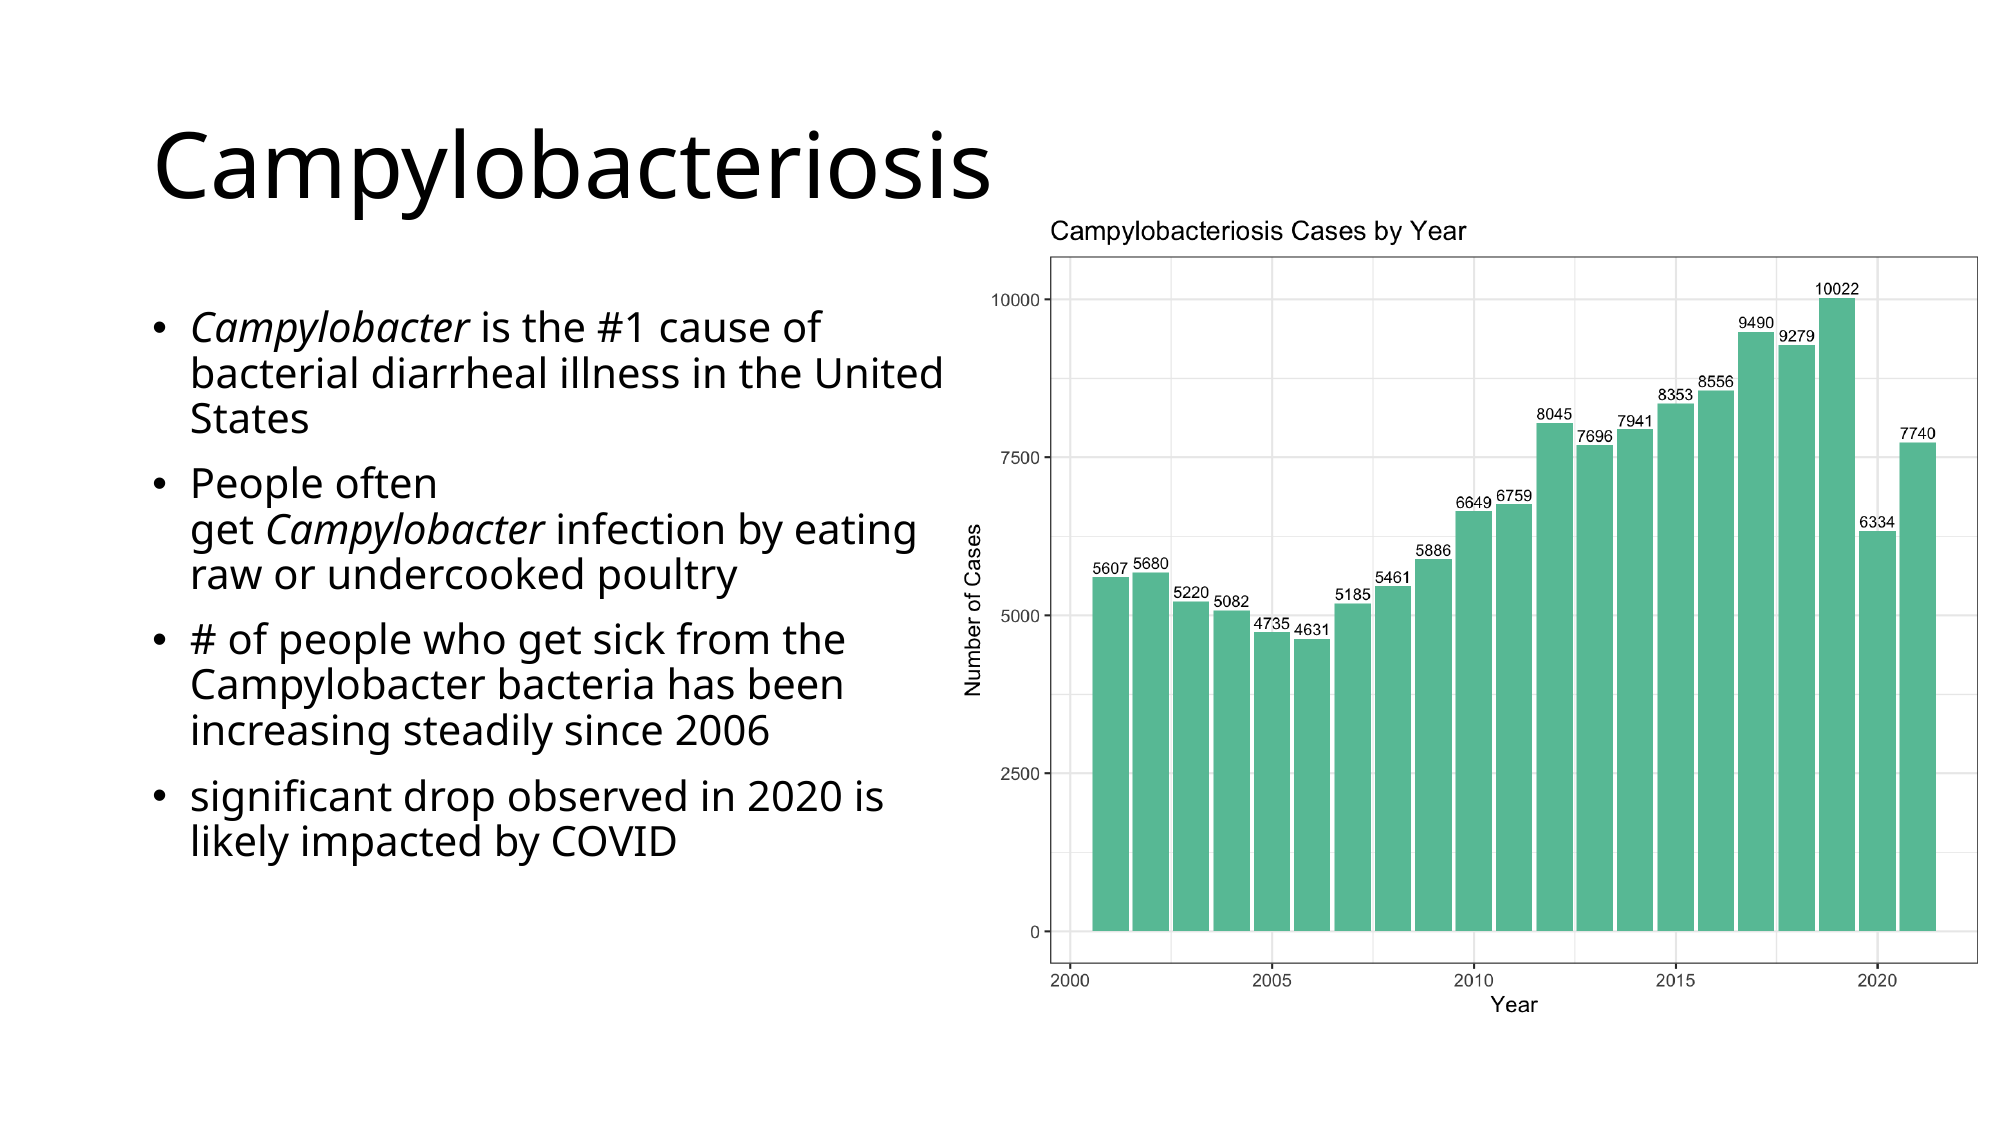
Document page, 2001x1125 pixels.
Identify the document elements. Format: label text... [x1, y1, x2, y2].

title Campylobacteriosis [137, 59, 1863, 278]
picture [953, 209, 1989, 1027]
list Campylobacter is the #1 cause of bacterial diarrheal illness in the United States People often get Campylobacter infection by eating raw or undercooked poultry # of people who get sick from the Campylobacter bacteria has been increasing steadily since 2006 significant drop observed in 2020 is likely impacted by COVID [137, 299, 953, 1014]
